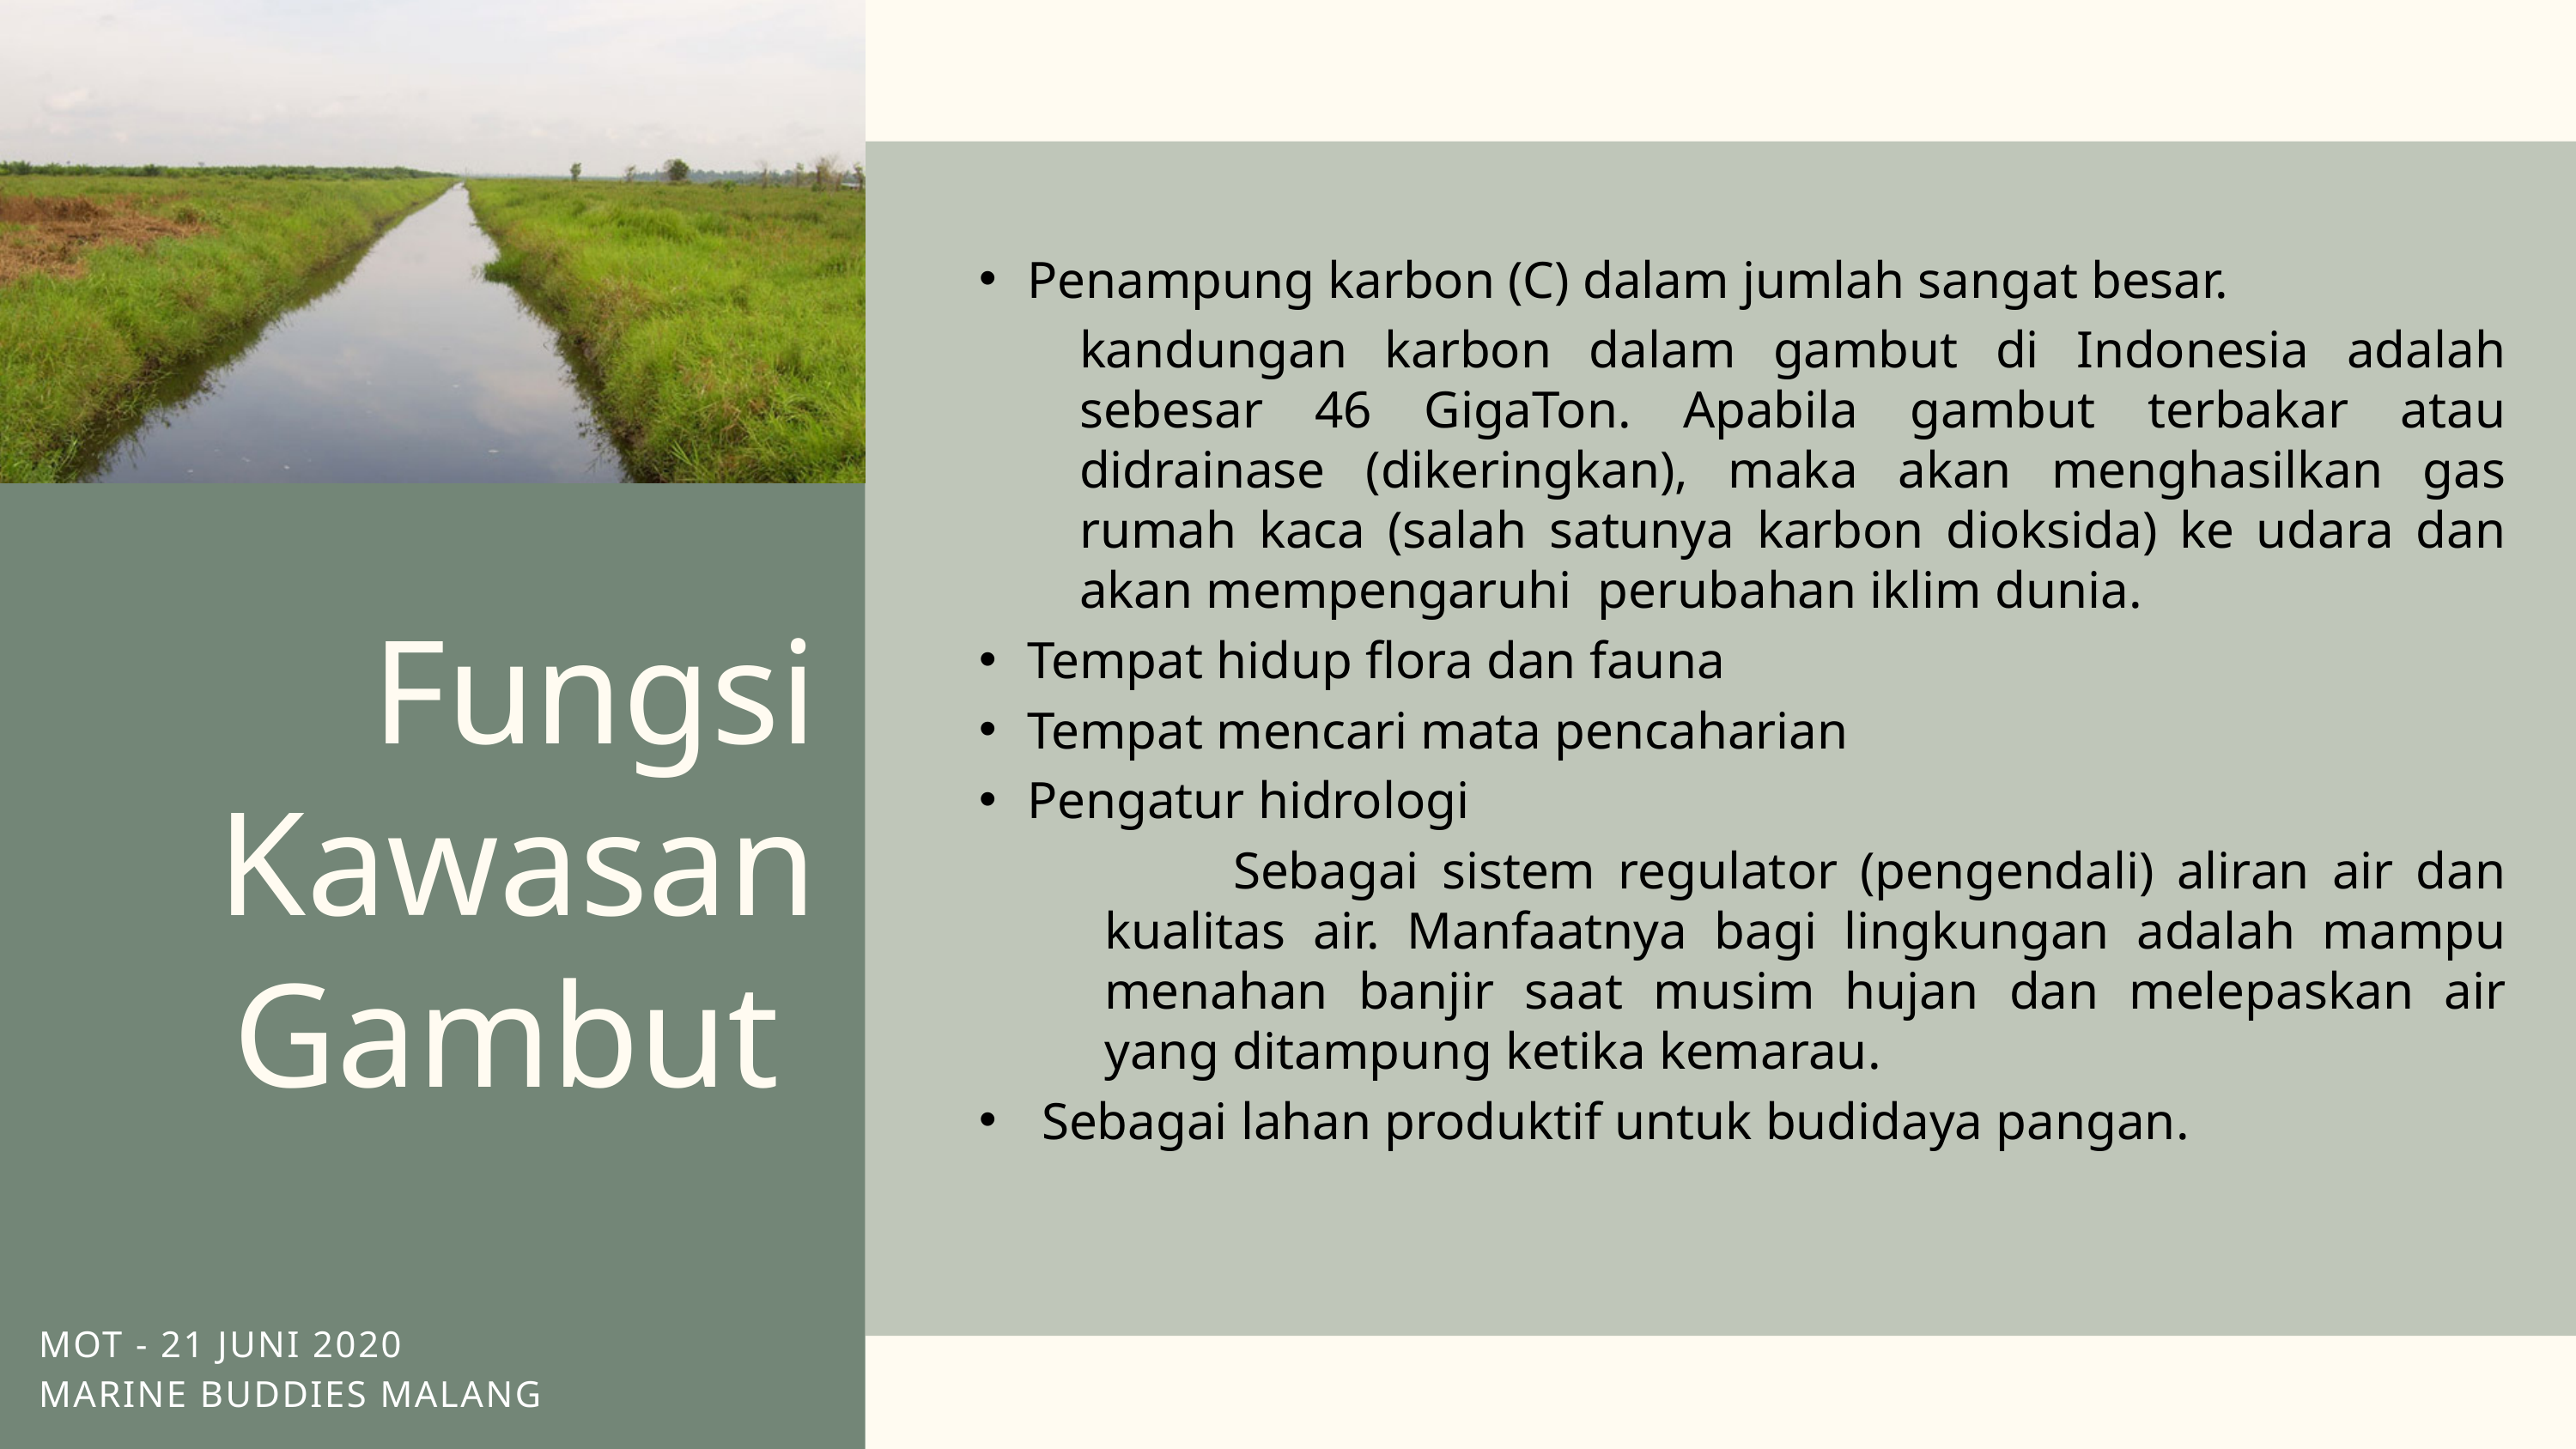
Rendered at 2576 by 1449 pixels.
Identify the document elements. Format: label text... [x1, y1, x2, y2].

list Penampung karbon (C) dalam jumlah sangat besar. kandungan karbon dalam gambut di Indonesia adalah sebesar 46 GigaTon. Apabila gambut terbakar atau didrainase (dikeringkan), maka akan menghasilkan gas rumah kaca (salah satunya karbon dioksida) ke udara dan akan mempengaruhi perubahan iklim dunia. Tempat hidup flora dan fauna Tempat mencari mata pencaharian Pengatur hidrologi Sebagai sistem regulator (pengendali) aliran air dan kualitas air. Manfaatnya bagi lingkungan adalah mampu menahan banjir saat musim hujan dan melepaskan air yang ditampung ketika kemarau. Sebagai lahan produktif untuk budidaya pangan. [966, 241, 2519, 1207]
picture [0, 0, 866, 483]
text_box MOT - 21 JUNI 2020 MARINE BUDDIES MALANG [39, 1314, 787, 1415]
title Fungsi Kawasan Gambut [35, 616, 830, 1099]
text_box [866, 141, 2576, 1337]
text_box [0, 489, 866, 1449]
